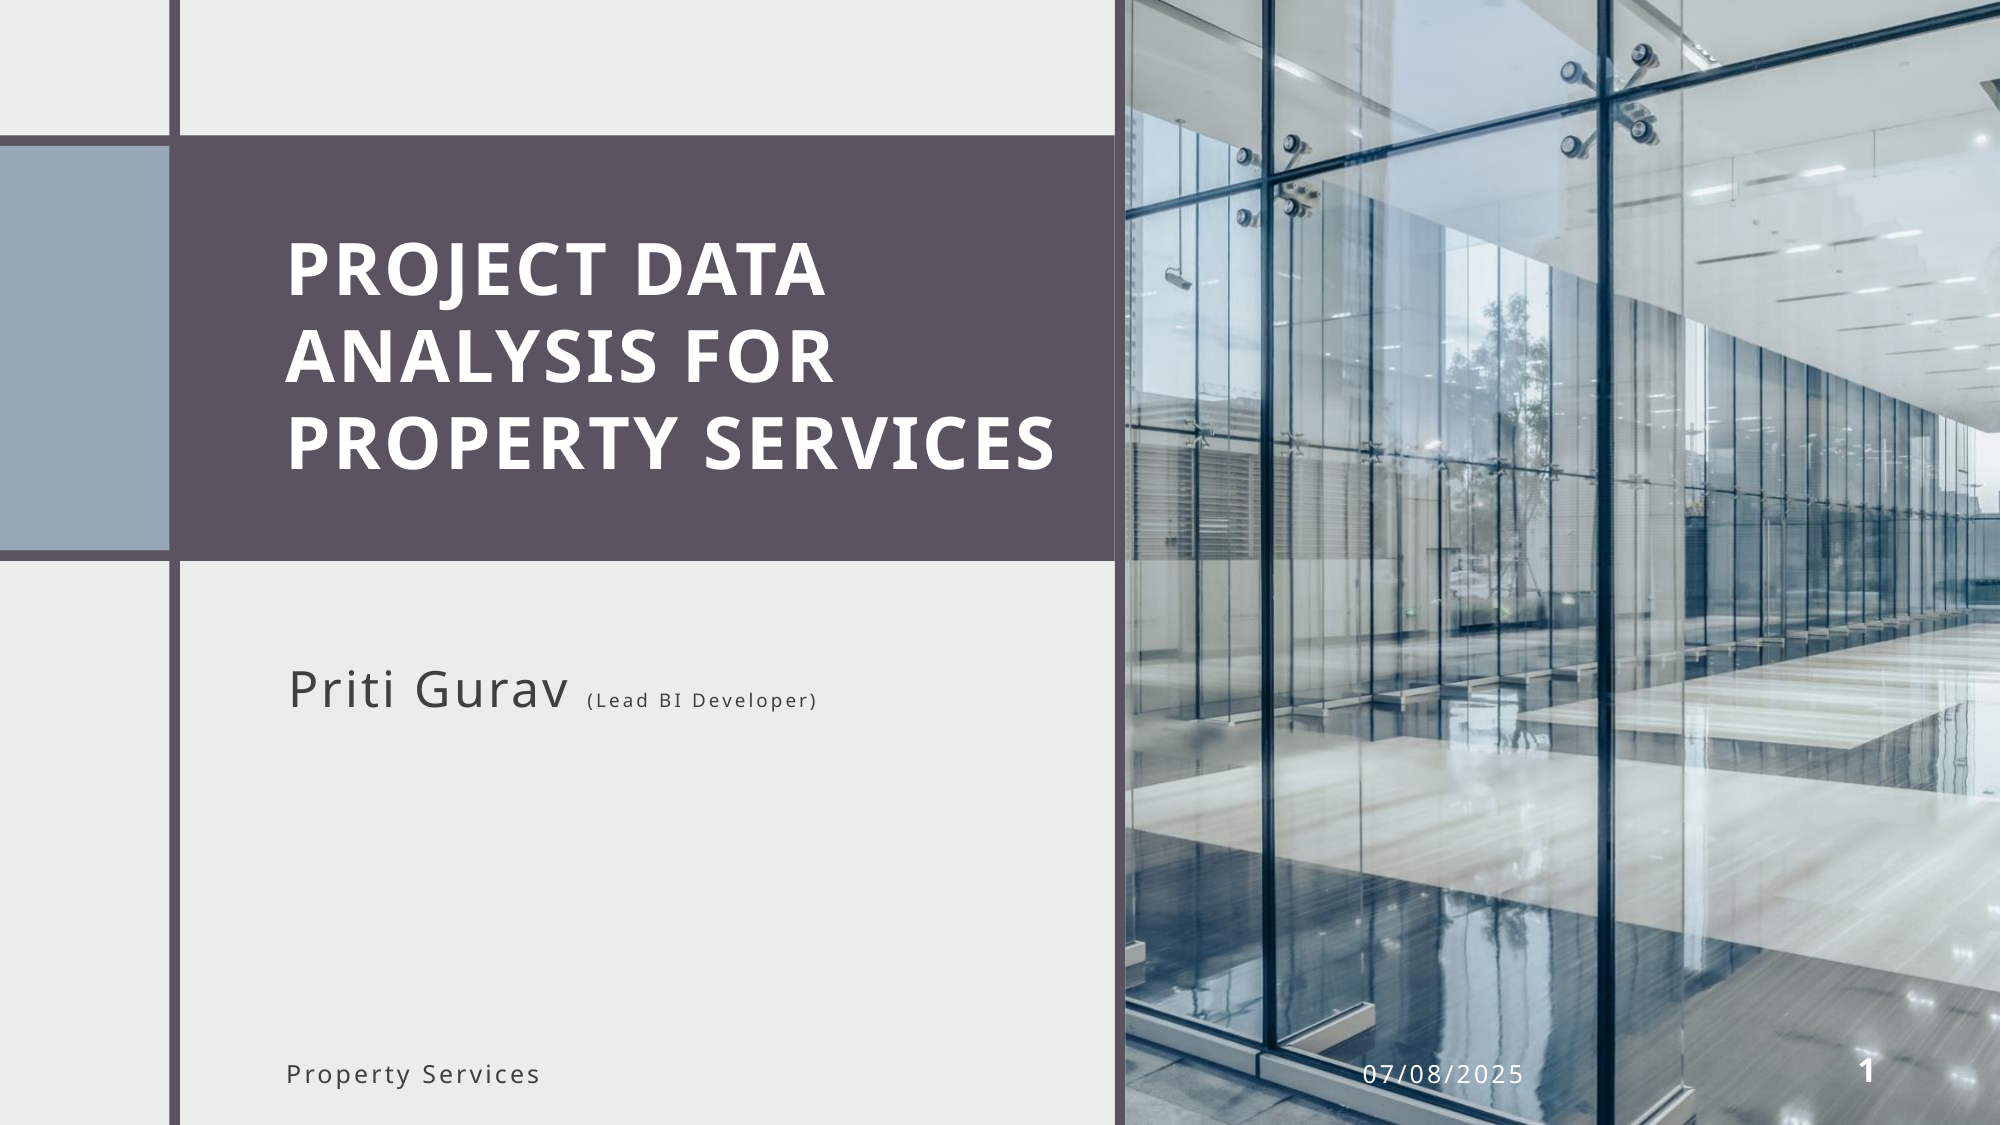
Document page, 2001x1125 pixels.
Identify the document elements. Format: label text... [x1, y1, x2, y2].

footer Property Services [268, 1035, 1056, 1110]
picture [1125, 0, 2000, 1125]
subtitle Priti Gurav (Lead BI Developer) [270, 615, 1088, 879]
title pROJECT DATA Analysis for Property Services [267, 173, 1108, 530]
